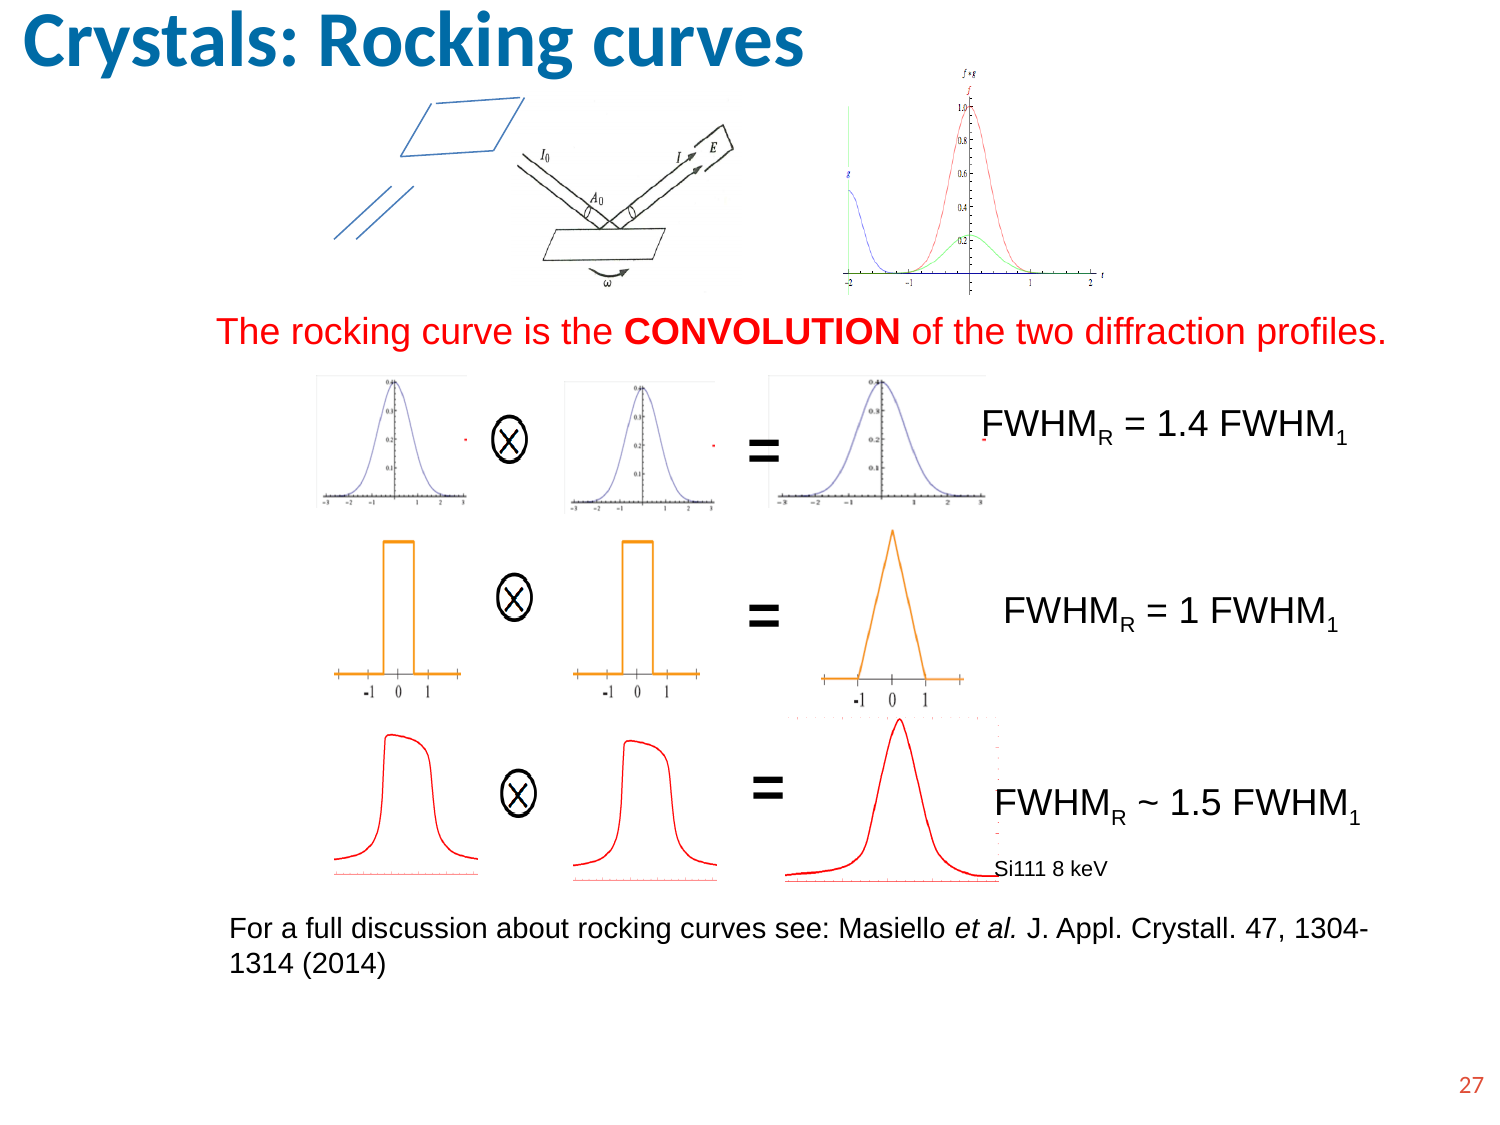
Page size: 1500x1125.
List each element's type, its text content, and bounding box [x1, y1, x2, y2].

text_box For a full discussion about rocking curves see: Masiello et al. J. Appl. Crystall. 47, 1304-1314 (2014) [214, 902, 1416, 987]
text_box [333, 185, 354, 240]
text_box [355, 185, 415, 240]
text_box Crystals: Rocking curves [8, 0, 1164, 178]
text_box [400, 103, 432, 150]
text_box = [737, 741, 780, 827]
picture [843, 67, 1104, 295]
text_box The rocking curve is the CONVOLUTION of the two diffraction profiles. [201, 299, 1416, 360]
picture [785, 522, 999, 886]
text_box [400, 150, 494, 157]
picture [333, 729, 478, 877]
picture [510, 91, 742, 293]
picture [493, 758, 551, 833]
text_box FWHMR ~ 1.5 FWHM1 Si111 8 keV [1001, 770, 1376, 888]
picture [488, 562, 546, 636]
picture [572, 532, 700, 711]
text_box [493, 97, 525, 151]
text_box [435, 97, 521, 104]
picture [333, 532, 461, 711]
picture [572, 735, 717, 883]
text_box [315, 374, 1368, 514]
text_box = [732, 570, 795, 655]
text_box FWHMR = 1 FWHM1 [988, 578, 1354, 645]
text_box 27 [1438, 1056, 1500, 1118]
